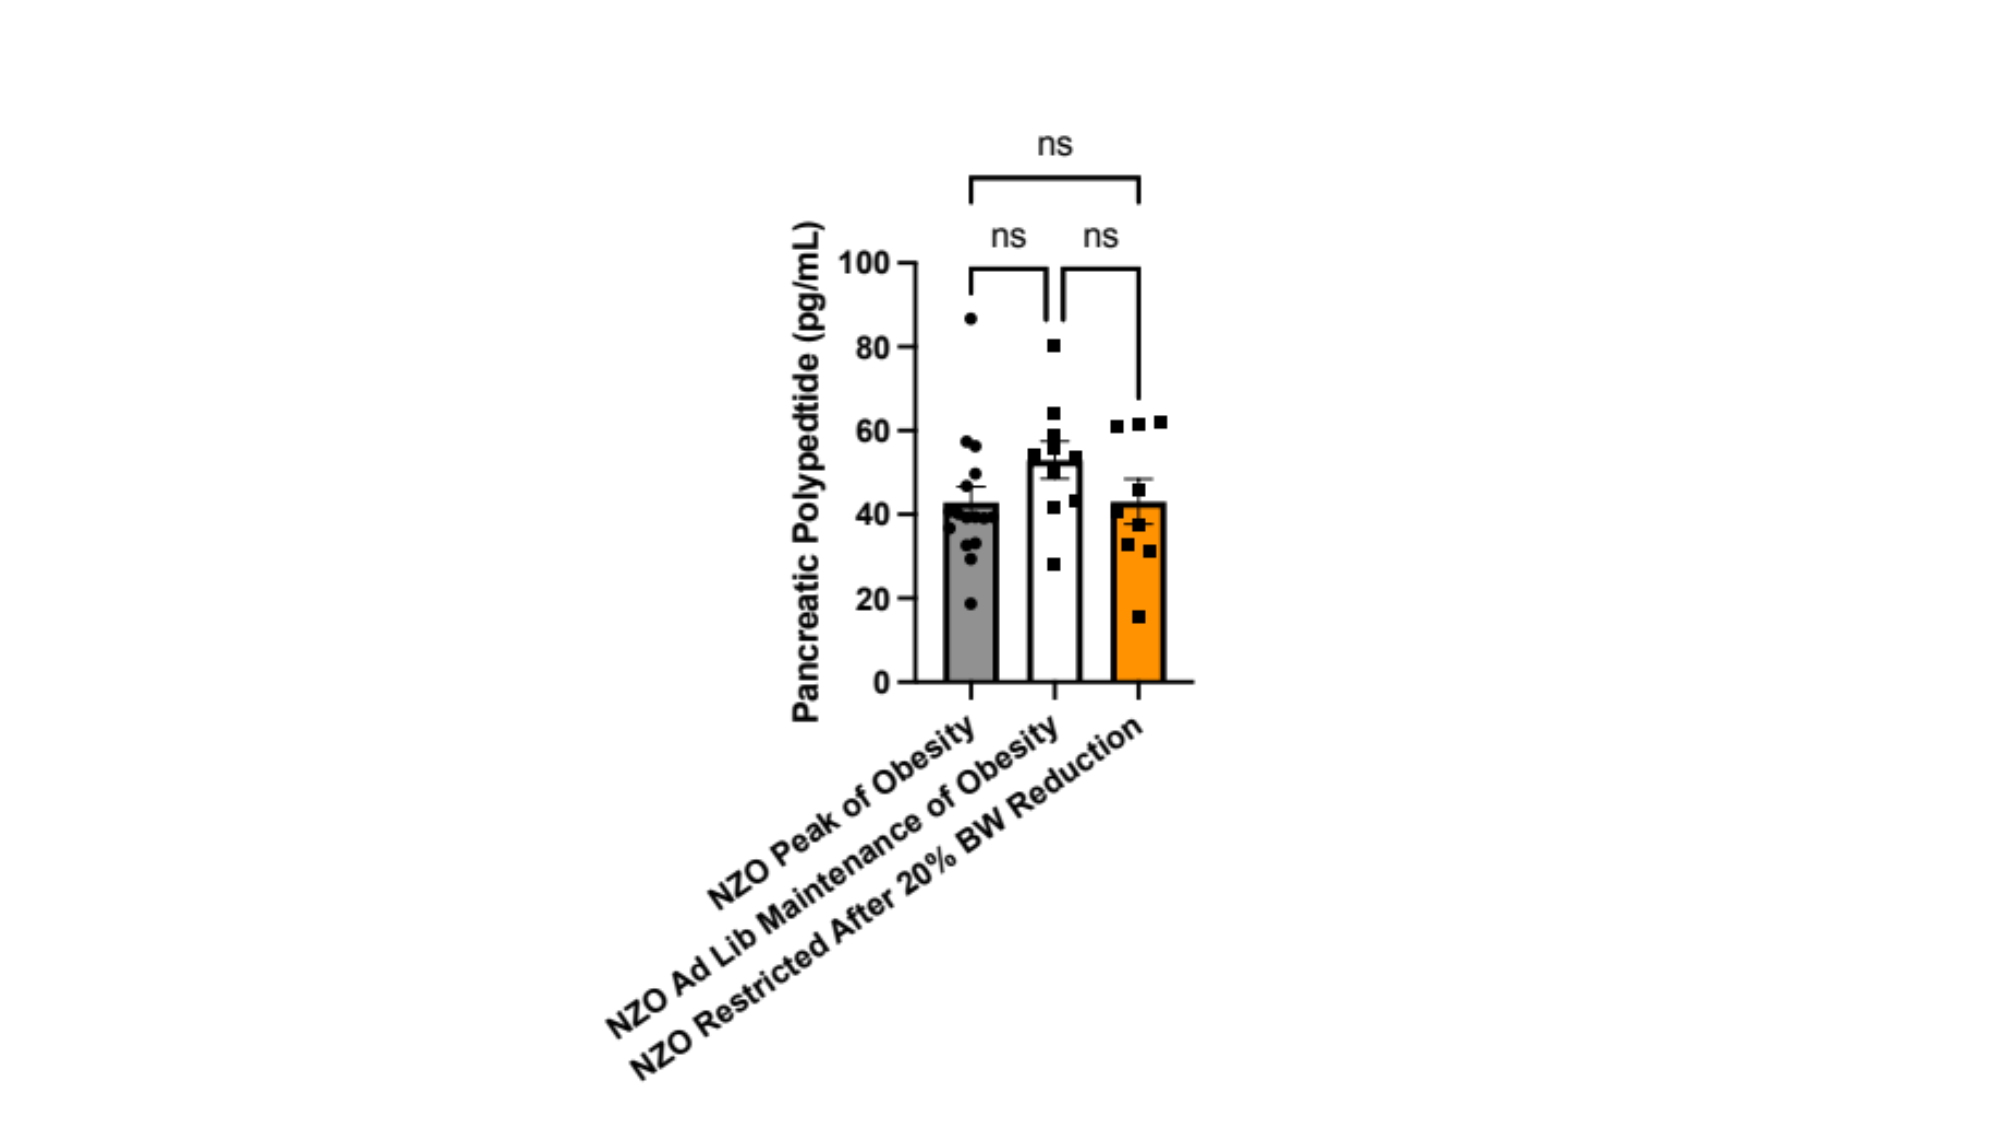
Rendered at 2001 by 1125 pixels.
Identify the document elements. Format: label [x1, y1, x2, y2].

picture [600, 109, 1400, 1089]
